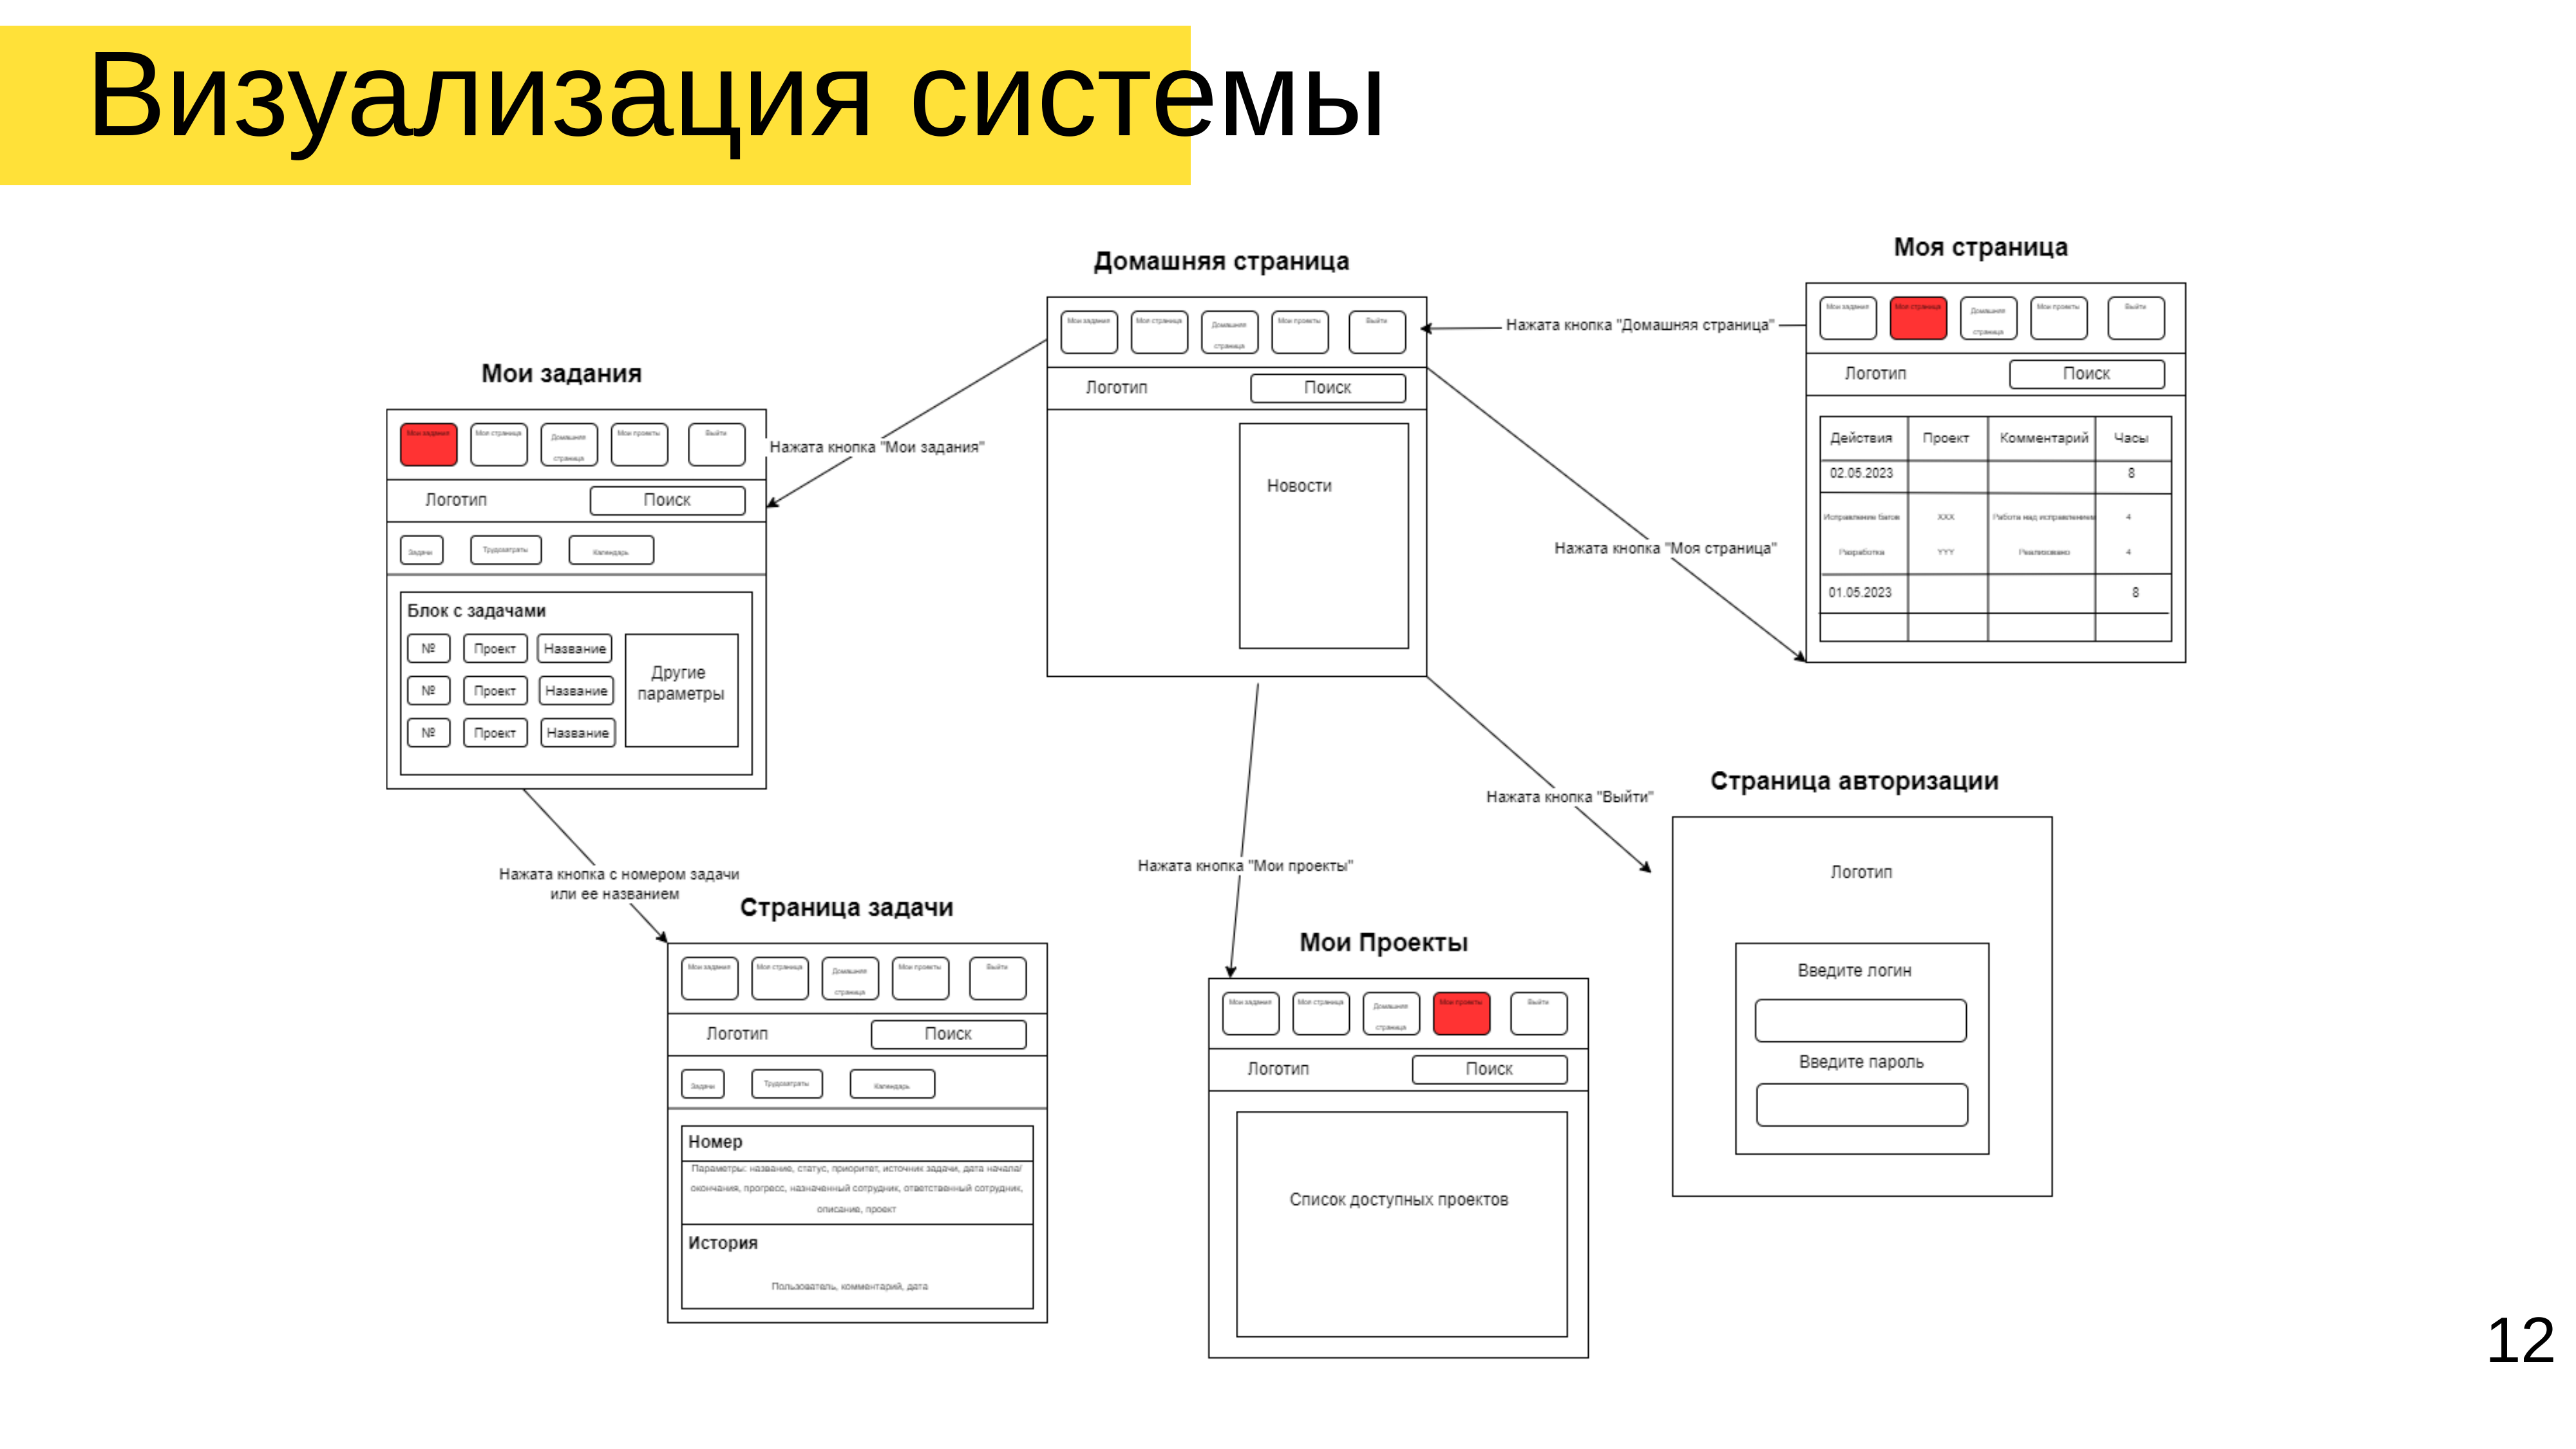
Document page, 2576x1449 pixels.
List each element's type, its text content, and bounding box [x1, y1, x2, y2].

slide_number ‹#› [2382, 1292, 2562, 1449]
picture [386, 213, 2190, 1382]
text_box Визуализация системы [80, 25, 2083, 167]
text_box [0, 25, 1191, 185]
